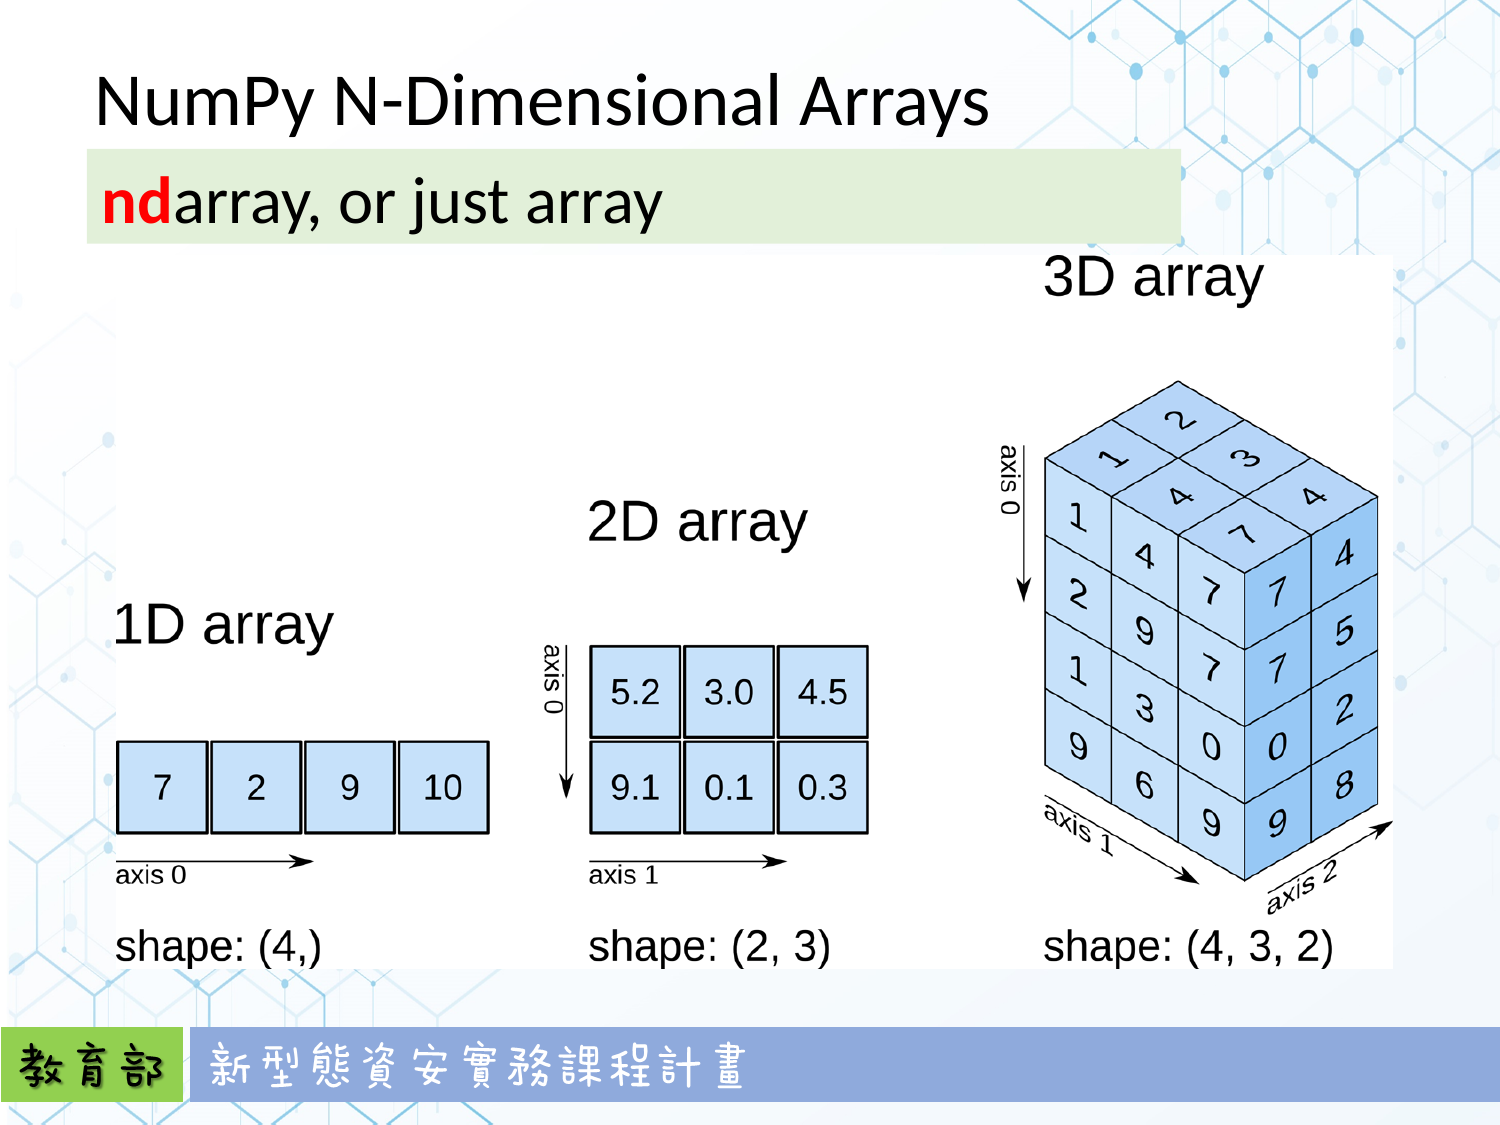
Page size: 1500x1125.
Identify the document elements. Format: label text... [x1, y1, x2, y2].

text_box ndarray, or just array [86, 148, 1182, 244]
text_box NumPy N-Dimensional Arrays [80, 42, 1007, 148]
picture [0, 0, 1500, 1125]
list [115, 255, 1393, 969]
